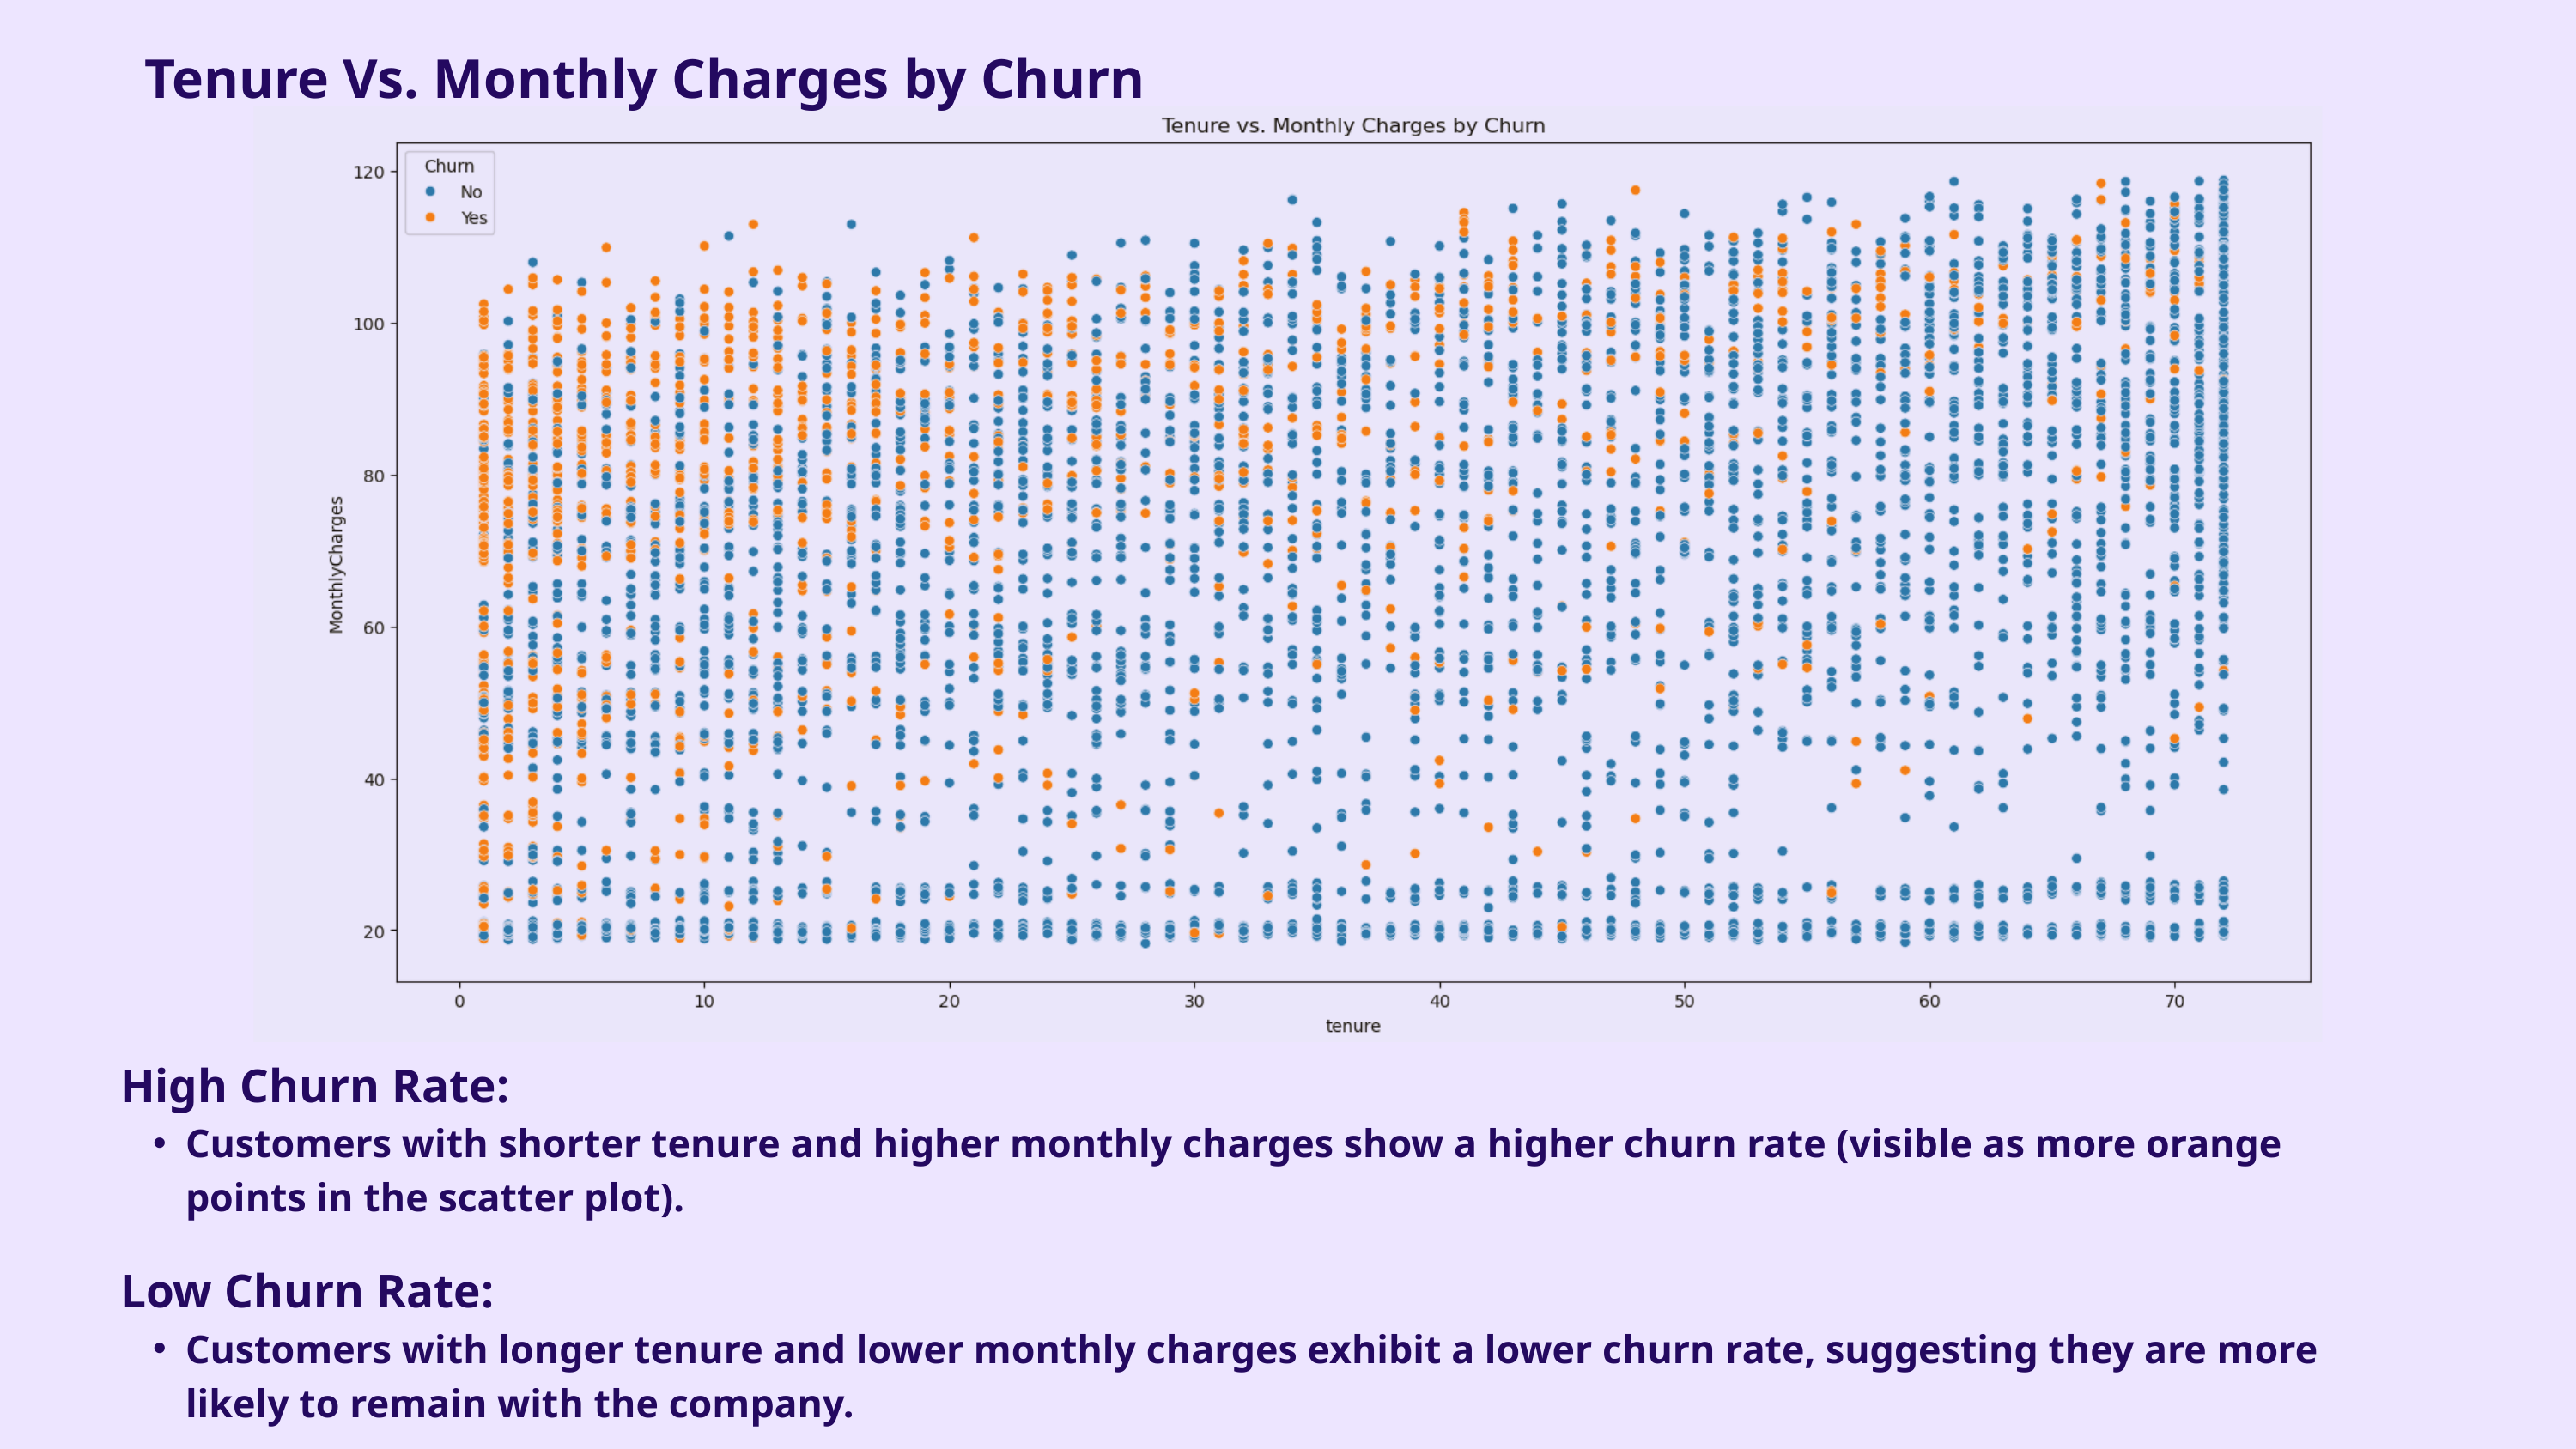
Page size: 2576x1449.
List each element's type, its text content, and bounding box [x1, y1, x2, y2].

text_box High Churn Rate: Customers with shorter tenure and higher monthly charges show a higher churn rate (visible as more orange points in the scatter plot). Low Churn Rate: Customers with longer tenure and lower monthly charges exhibit a lower churn rate, suggesting they are more likely to remain with the company. [119, 1047, 2357, 1425]
text_box Tenure Vs. Monthly Charges by Churn [144, 33, 2432, 109]
text_box [253, 109, 2323, 1042]
